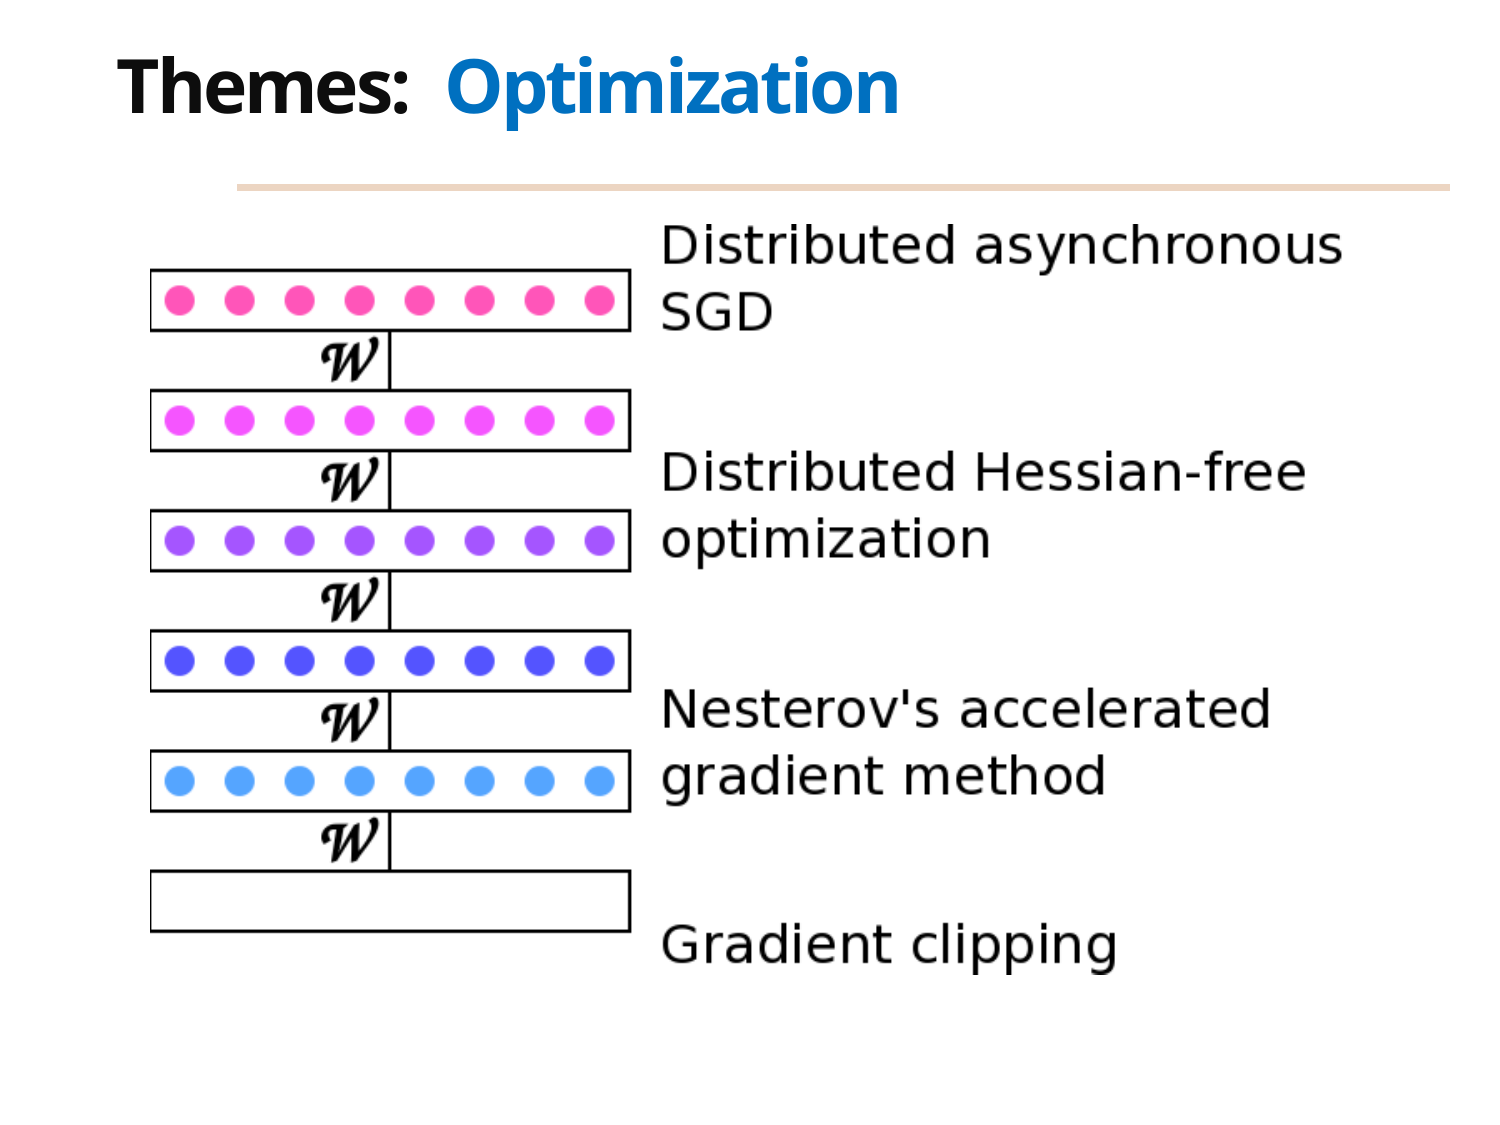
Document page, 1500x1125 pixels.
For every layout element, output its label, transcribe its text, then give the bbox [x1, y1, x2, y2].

title Themes: Optimization [116, 49, 1500, 192]
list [149, 224, 1351, 976]
